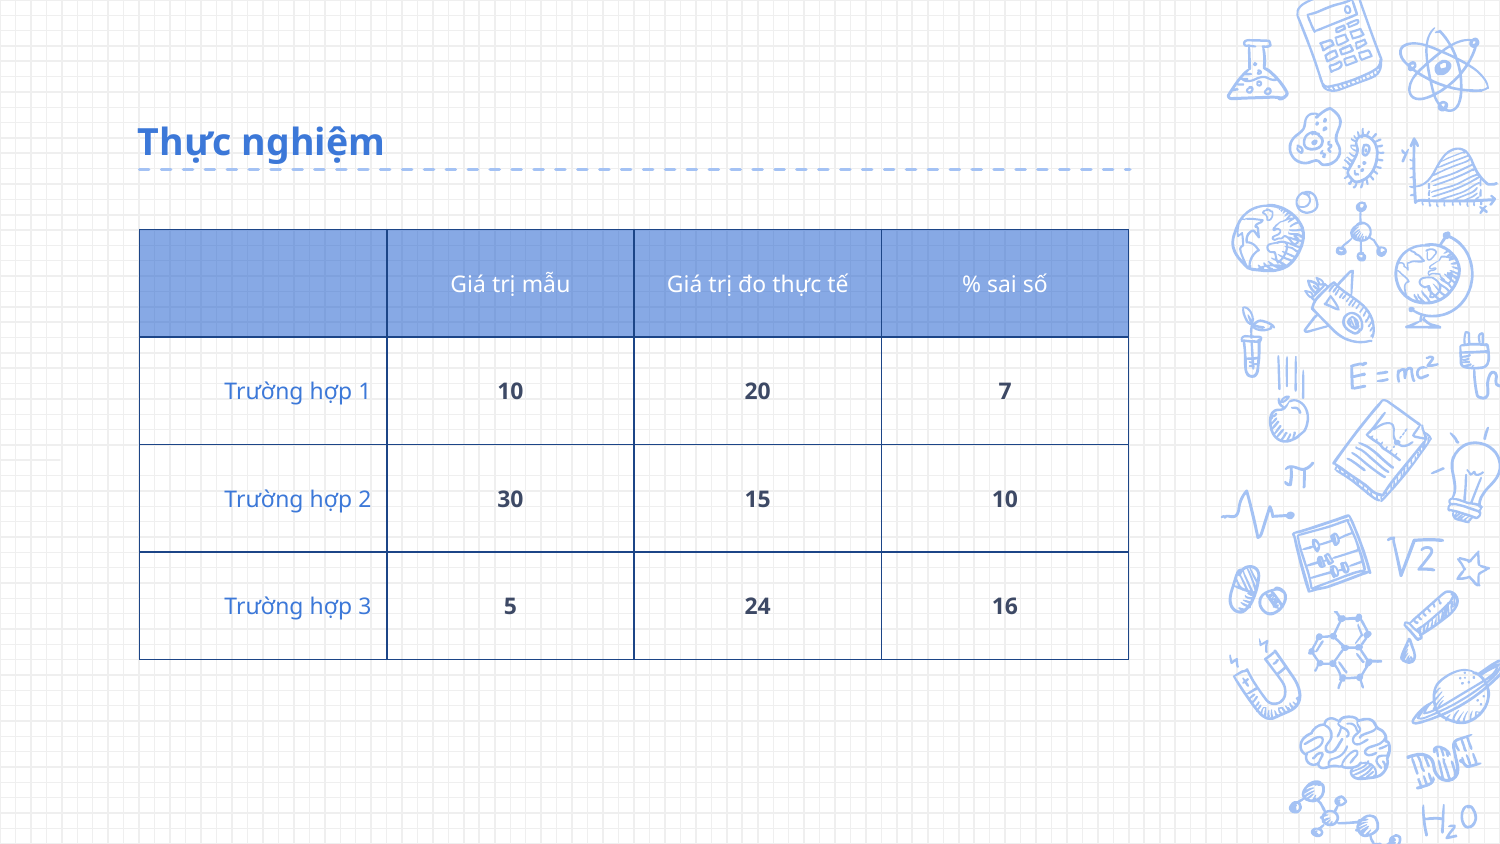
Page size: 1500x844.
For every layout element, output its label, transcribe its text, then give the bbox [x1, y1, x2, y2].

table_header Giá trị mẫu [388, 230, 633, 336]
table_header % sai số [882, 230, 1128, 336]
table_cell Trường hợp 1 [140, 338, 386, 444]
table_cell Trường hợp 3 [140, 553, 386, 659]
title Thực nghiệm [122, 36, 1130, 178]
table_cell 16 [882, 553, 1128, 659]
table_cell 15 [635, 445, 881, 551]
table_cell 20 [635, 338, 881, 444]
table_cell 10 [882, 445, 1128, 551]
table_cell 24 [635, 553, 881, 659]
table_cell 10 [388, 338, 633, 444]
table_cell 5 [388, 553, 633, 659]
table_cell 7 [882, 338, 1128, 444]
table_header [140, 230, 386, 336]
table_cell Trường hợp 2 [140, 445, 386, 551]
table_header Giá trị đo thực tế [635, 230, 881, 336]
table_cell 30 [388, 445, 633, 551]
